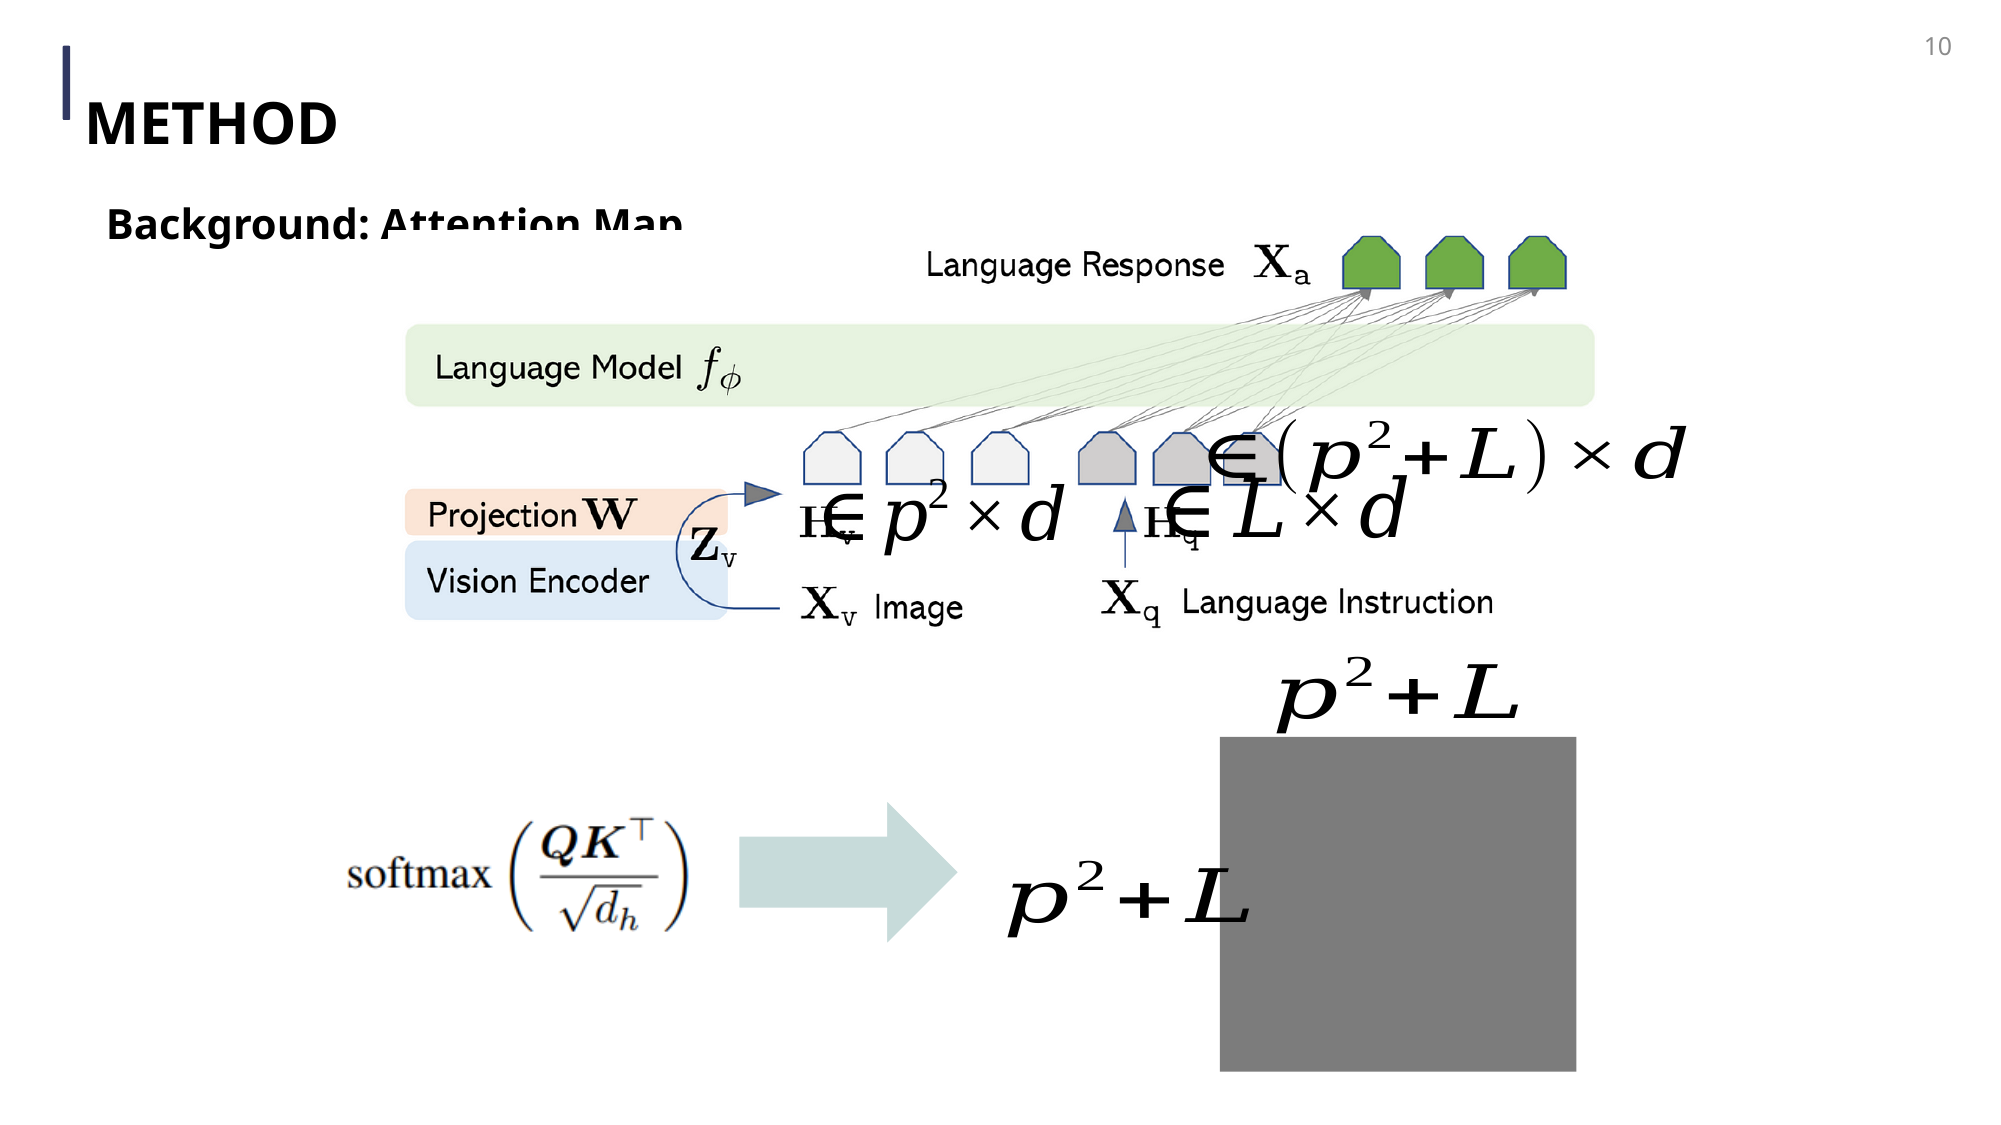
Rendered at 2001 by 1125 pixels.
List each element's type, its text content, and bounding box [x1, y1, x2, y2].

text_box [388, 230, 1692, 640]
text_box [1219, 736, 1578, 1073]
picture [341, 792, 698, 946]
text_box Background: Attention Map [91, 90, 1305, 256]
text_box [737, 796, 961, 948]
slide_number 10 [1517, 17, 1968, 78]
